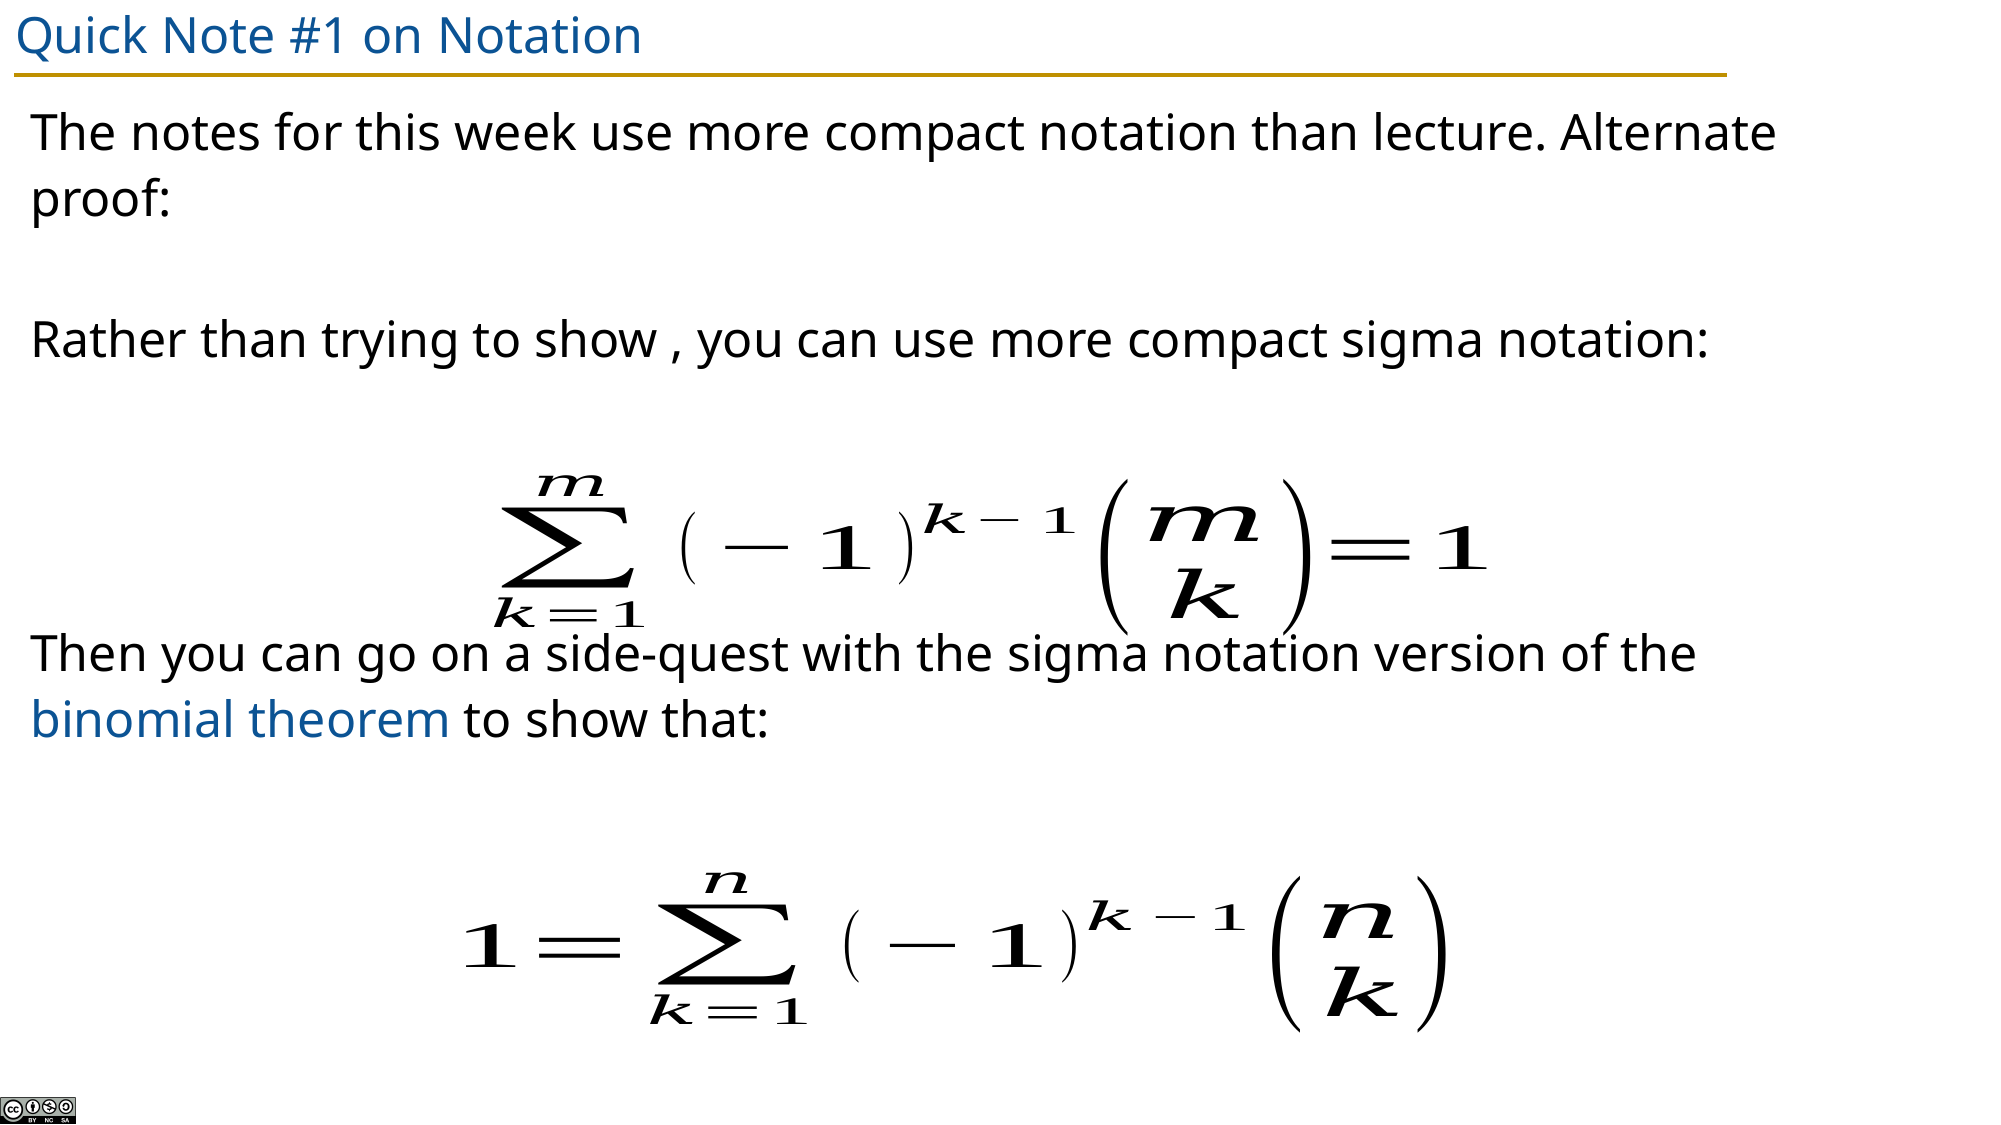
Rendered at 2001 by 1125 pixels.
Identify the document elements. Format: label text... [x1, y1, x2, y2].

picture [0, 1097, 76, 1124]
title Quick Note #1 on Notation [0, 0, 1725, 75]
